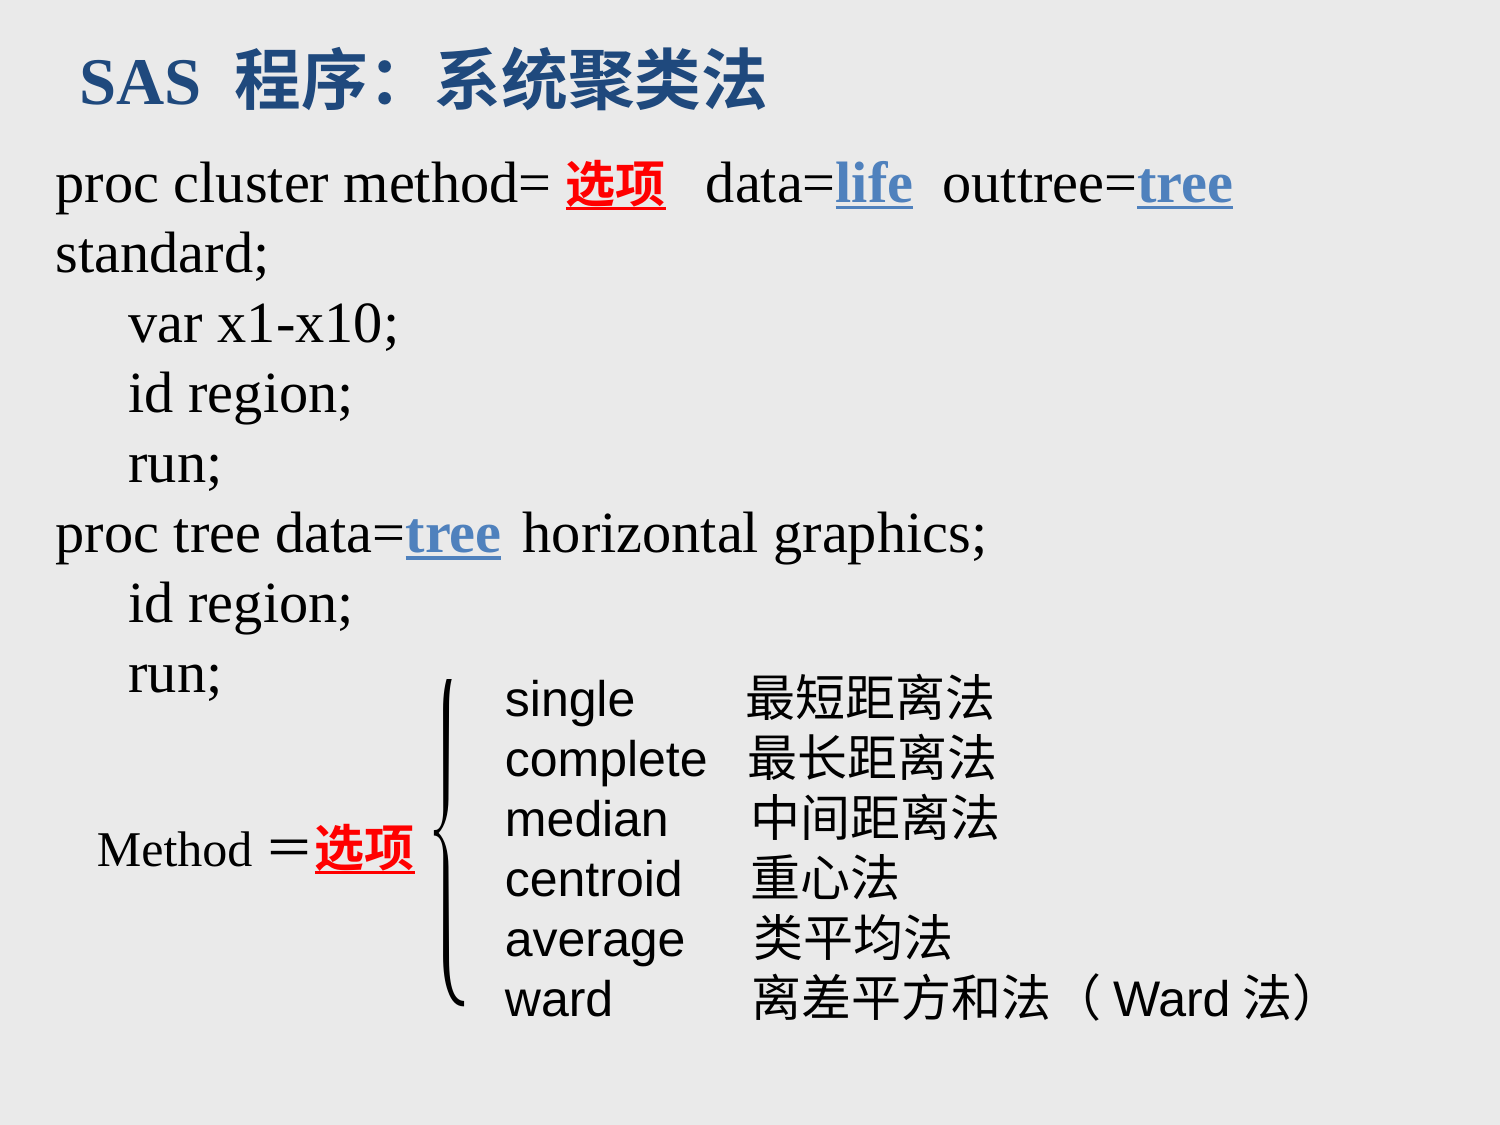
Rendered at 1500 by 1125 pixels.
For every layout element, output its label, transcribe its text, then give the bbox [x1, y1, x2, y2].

text_box single 最短距离法 complete 最长距离法 median 中间距离法 centroid 重心法 average 类平均法 ward 离差平方和法（Ward法） [490, 659, 1358, 1034]
text_box proc cluster method=选项 data=life outtree=tree standard; var x1-x10; id region; run; proc tree data=tree horizontal graphics; id region; run; [41, 137, 1465, 712]
text_box SAS 程序：系统聚类法 [64, 30, 1006, 126]
text_box Method＝选项 [82, 809, 407, 884]
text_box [412, 679, 572, 1041]
